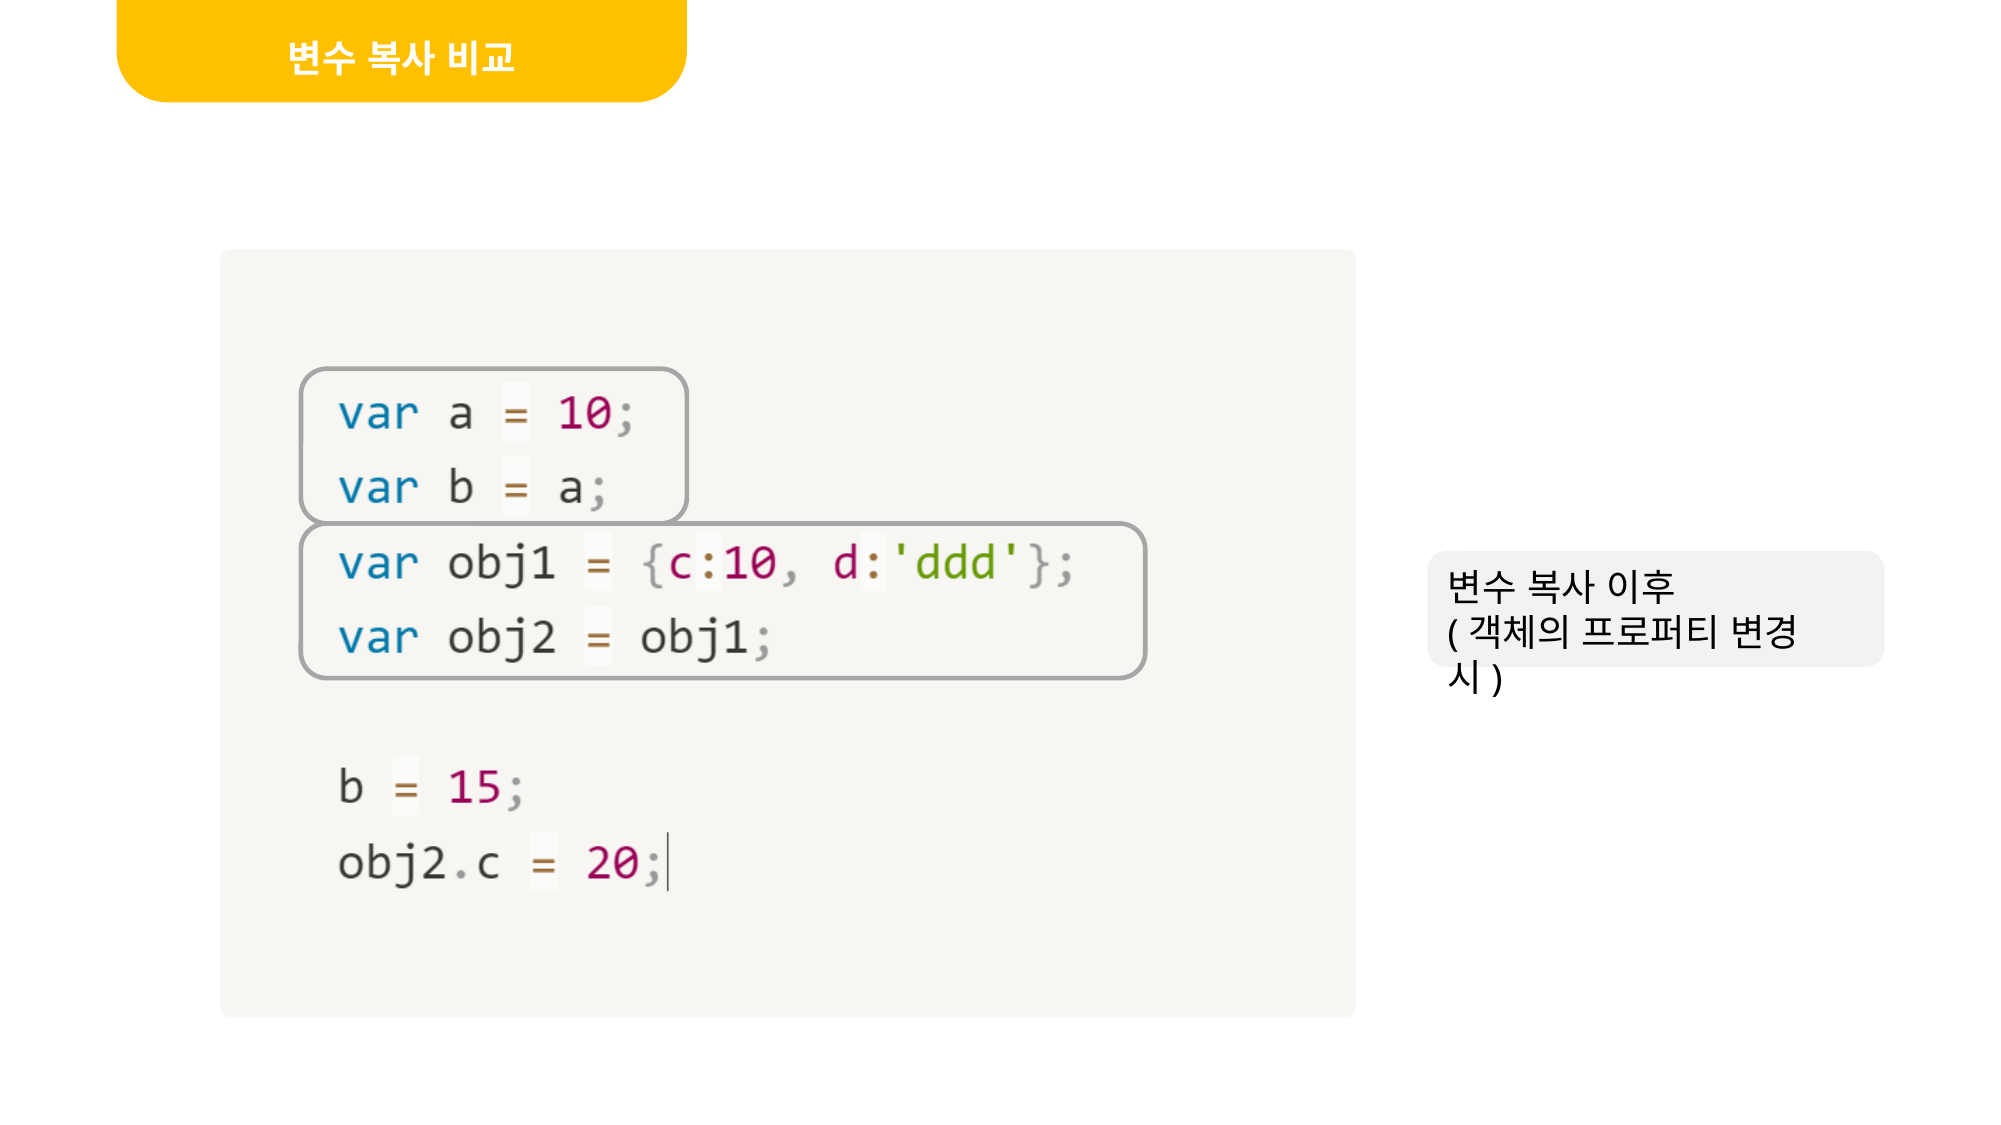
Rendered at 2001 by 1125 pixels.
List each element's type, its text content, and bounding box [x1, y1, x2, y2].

picture [194, 234, 1380, 1037]
text_box 변수 복사 비교 [115, 0, 688, 104]
text_box 변수 복사 이후 (객체의 프로퍼티 변경 시) [1427, 550, 1885, 667]
